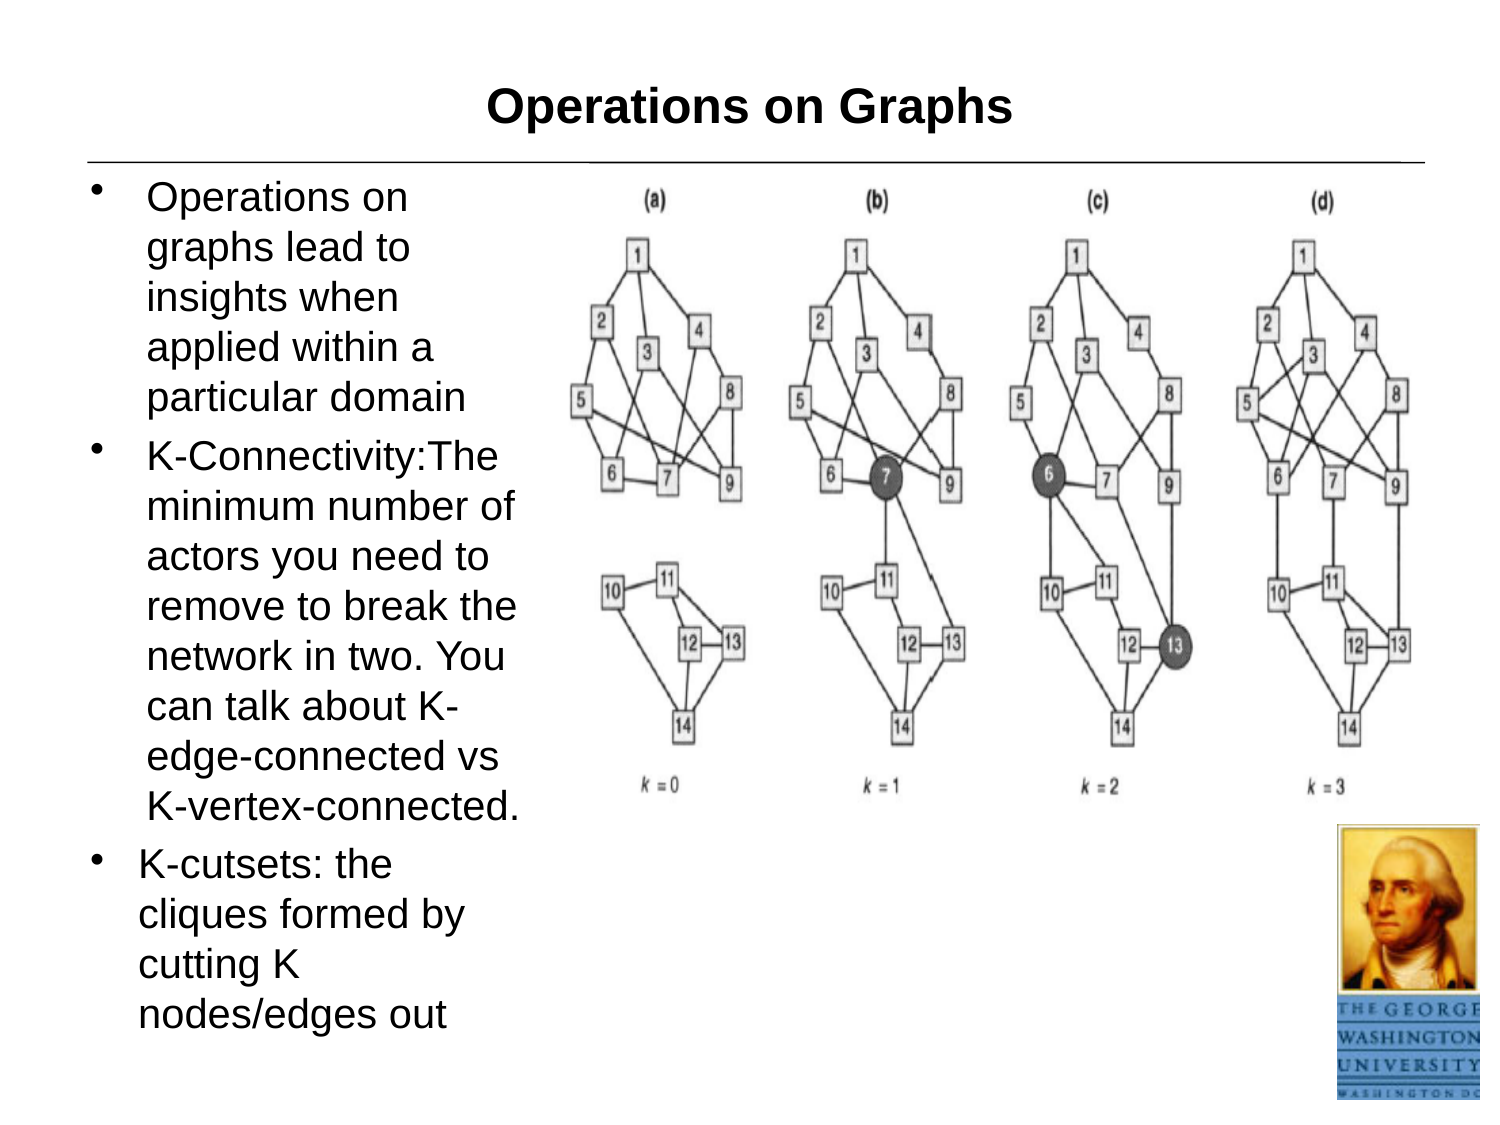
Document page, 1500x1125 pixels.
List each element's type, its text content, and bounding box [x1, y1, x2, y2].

title Operations on Graphs [75, 45, 1425, 163]
picture [1337, 824, 1480, 1100]
picture [549, 174, 1456, 813]
list Operations on graphs lead to insights when applied within a particular domain K-Connectivity:The minimum number of actors you need to remove to break the network in two. You can talk about K-edge-connected vs K-vertex-connected. K-cutsets: the cliques formed by cutting K nodes/edges out [75, 162, 550, 1025]
